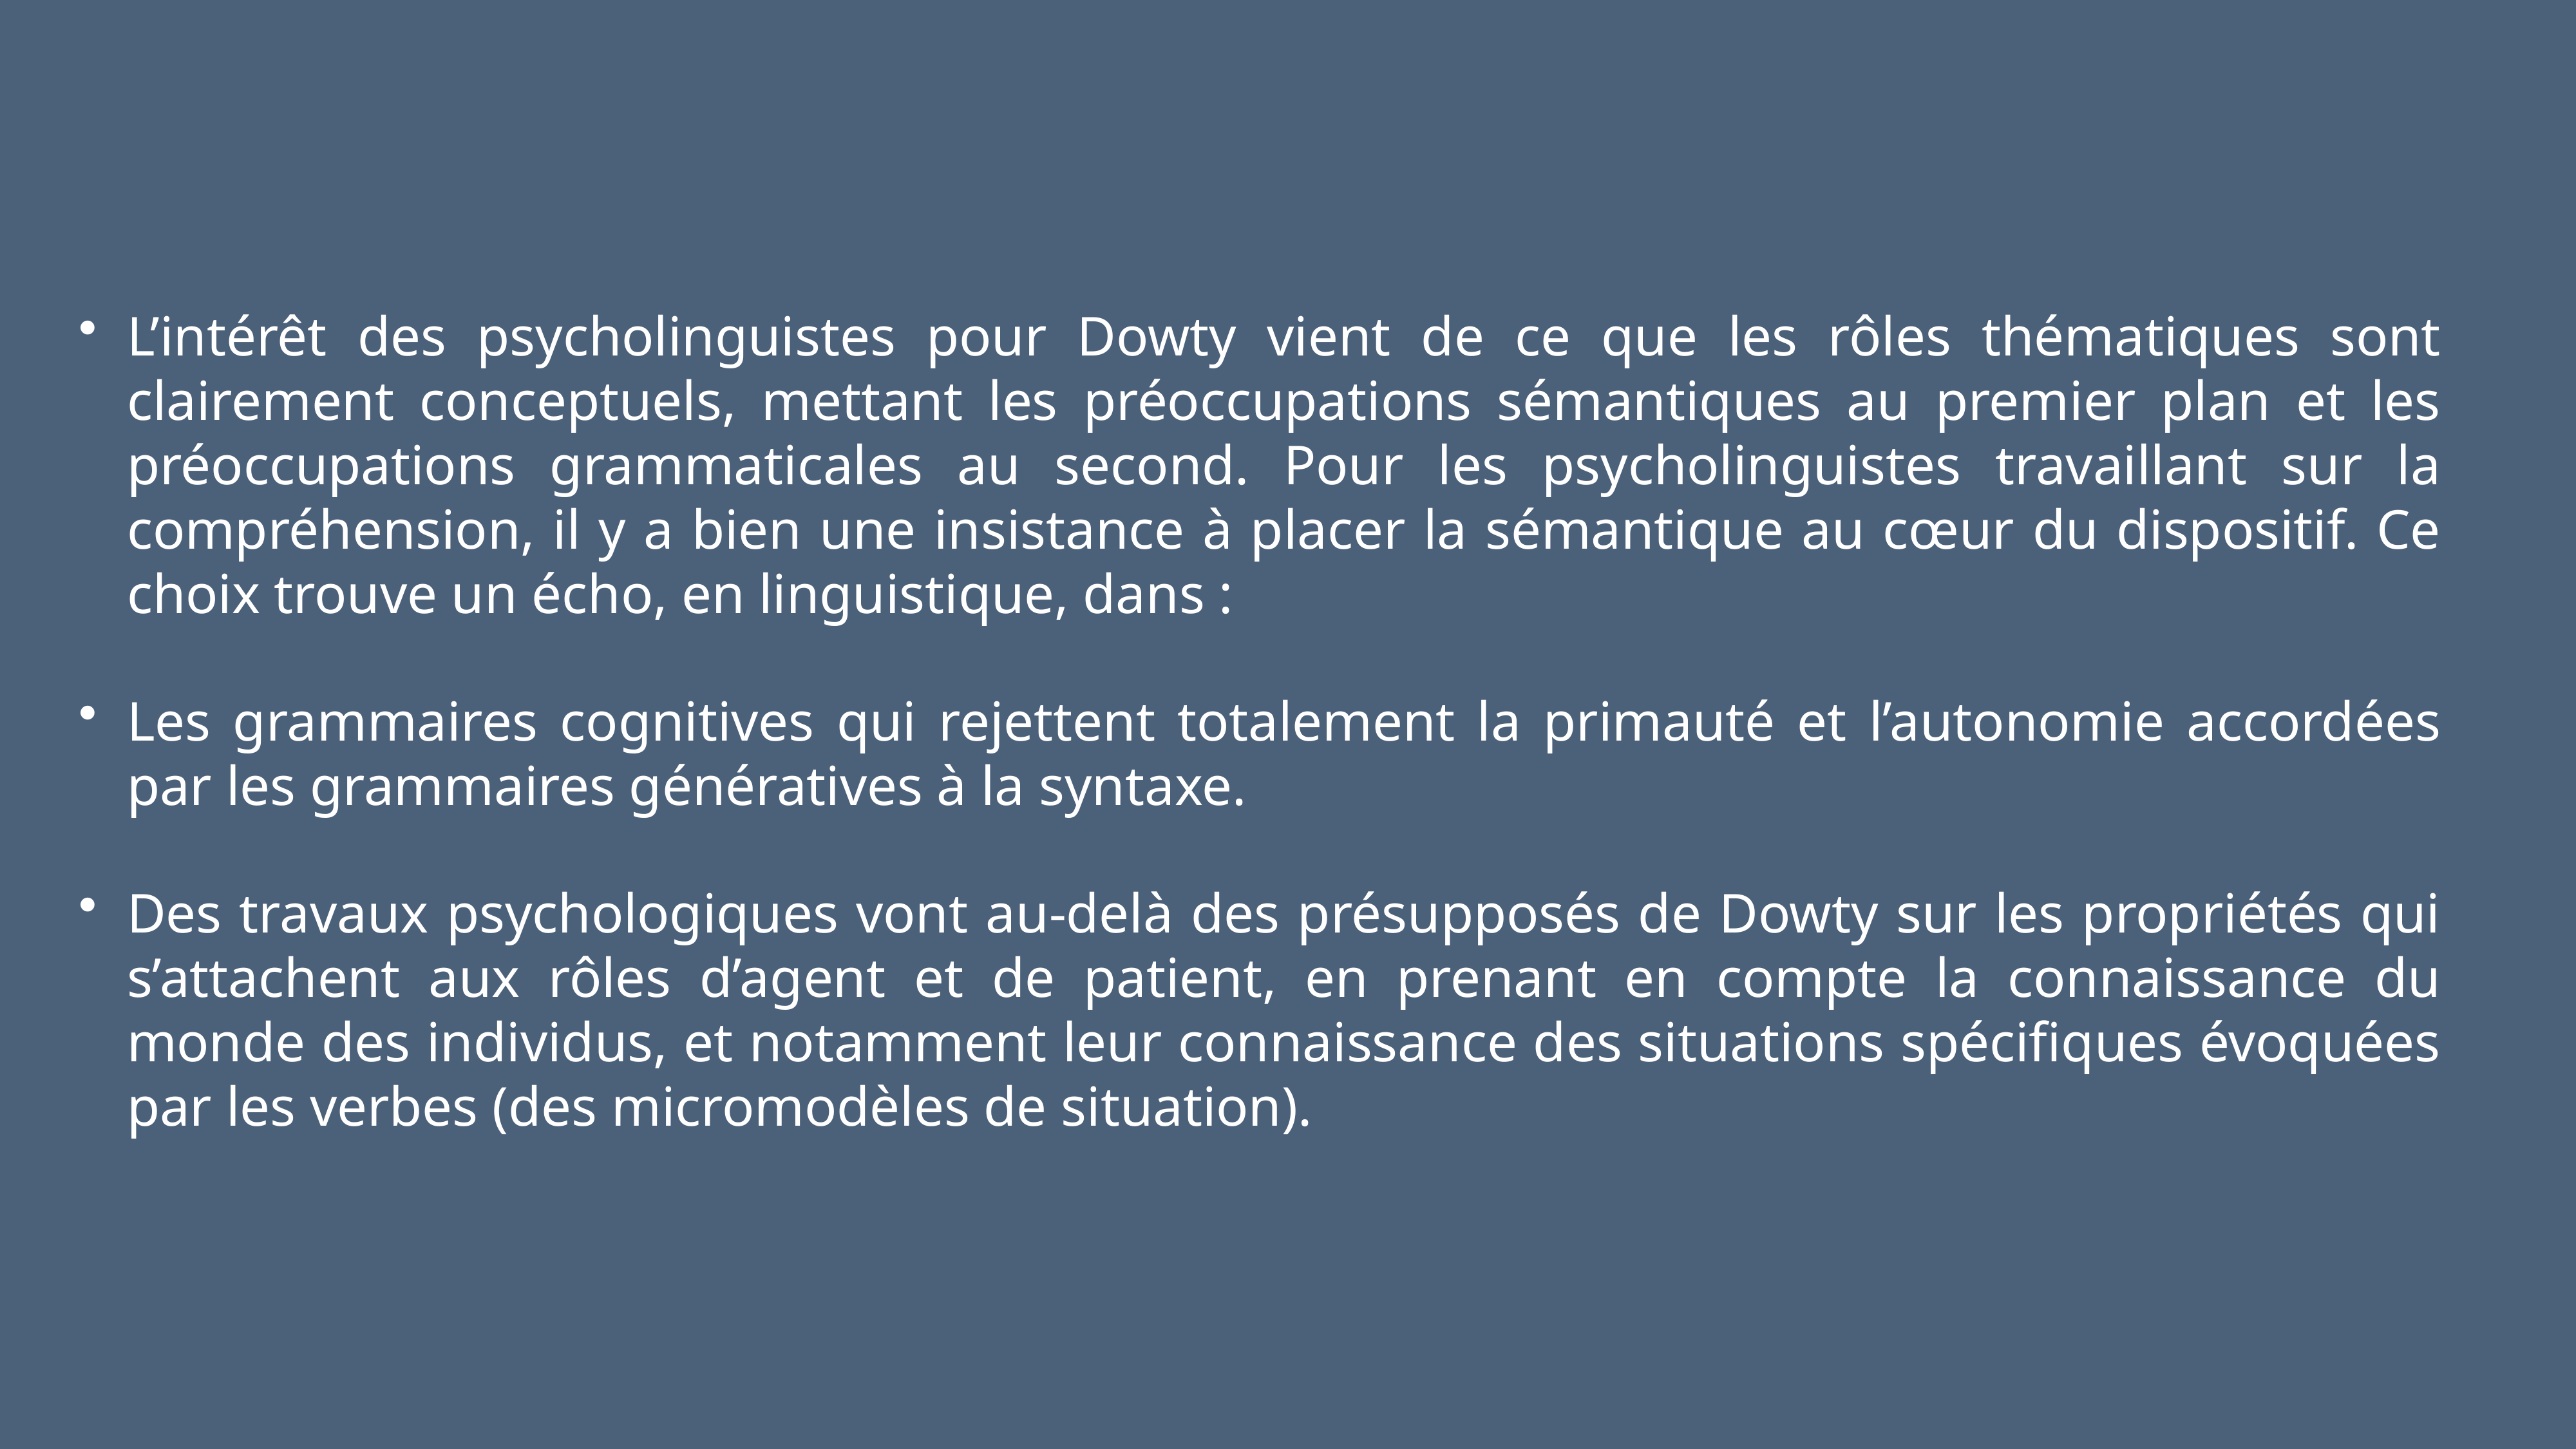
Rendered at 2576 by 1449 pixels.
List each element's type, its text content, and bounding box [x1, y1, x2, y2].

list L’intérêt des psycholinguistes pour Dowty vient de ce que les rôles thématiques sont clairement conceptuels, mettant les préoccupations sémantiques au premier plan et les préoccupations grammaticales au second. Pour les psycholinguistes travaillant sur la compréhension, il y a bien une insistance à placer la sémantique au cœur du dispositif. Ce choix trouve un écho, en linguistique, dans : Les grammaires cognitives qui rejettent totalement la primauté et l’autonomie accordées par les grammaires génératives à la syntaxe. Des travaux psychologiques vont au-delà des présupposés de Dowty sur les propriétés qui s’attachent aux rôles d’agent et de patient, en prenant en compte la connaissance du monde des individus, et notamment leur connaissance des situations spécifiques évoquées par les verbes (des micromodèles de situation). [73, 296, 2449, 1323]
